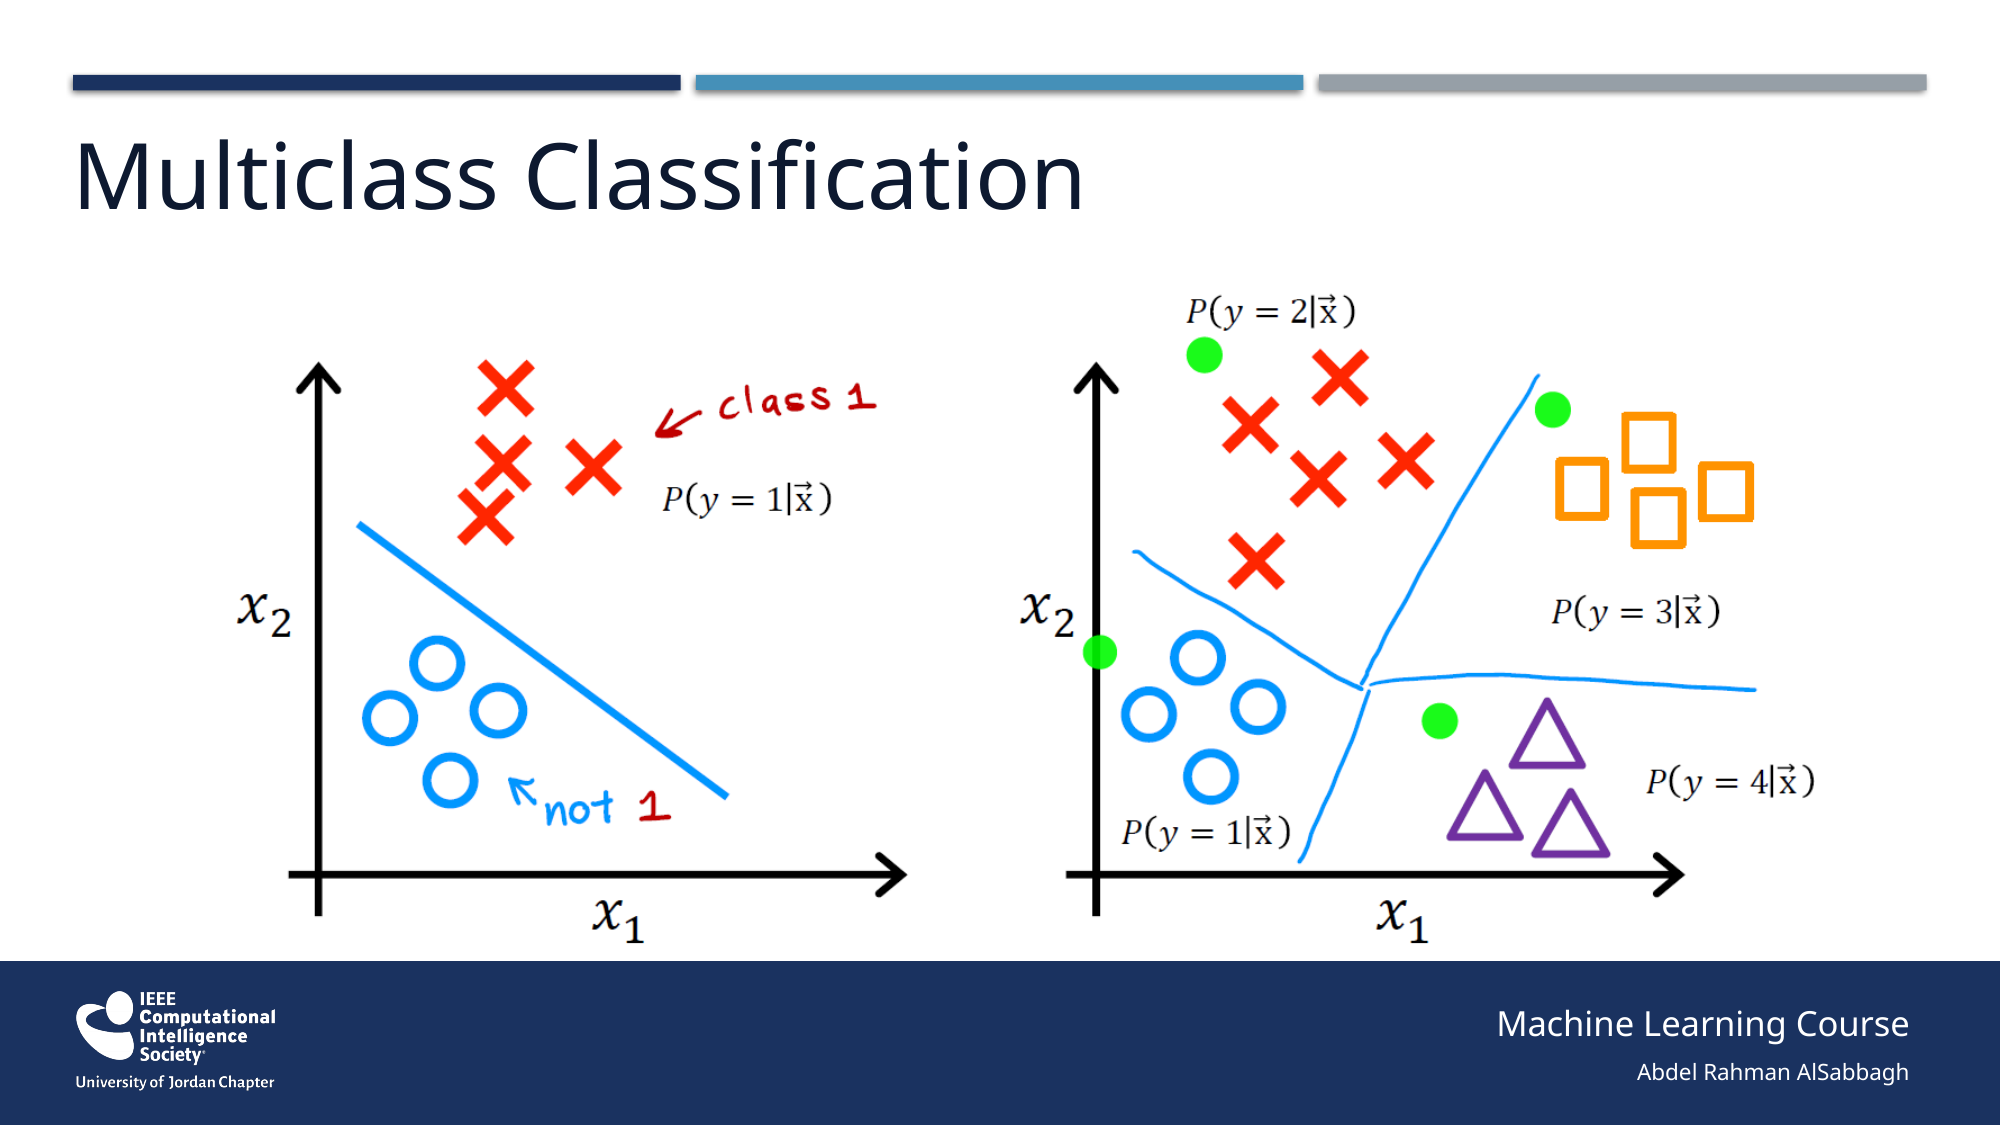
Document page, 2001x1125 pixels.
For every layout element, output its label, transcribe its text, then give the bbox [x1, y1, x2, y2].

picture [174, 279, 1862, 960]
text_box [0, 961, 2000, 1125]
text_box Multiclass Classification [57, 110, 1862, 218]
list Machine Learning Course Abdel Rahman AlSabbagh [278, 993, 1925, 1093]
picture [74, 991, 276, 1092]
